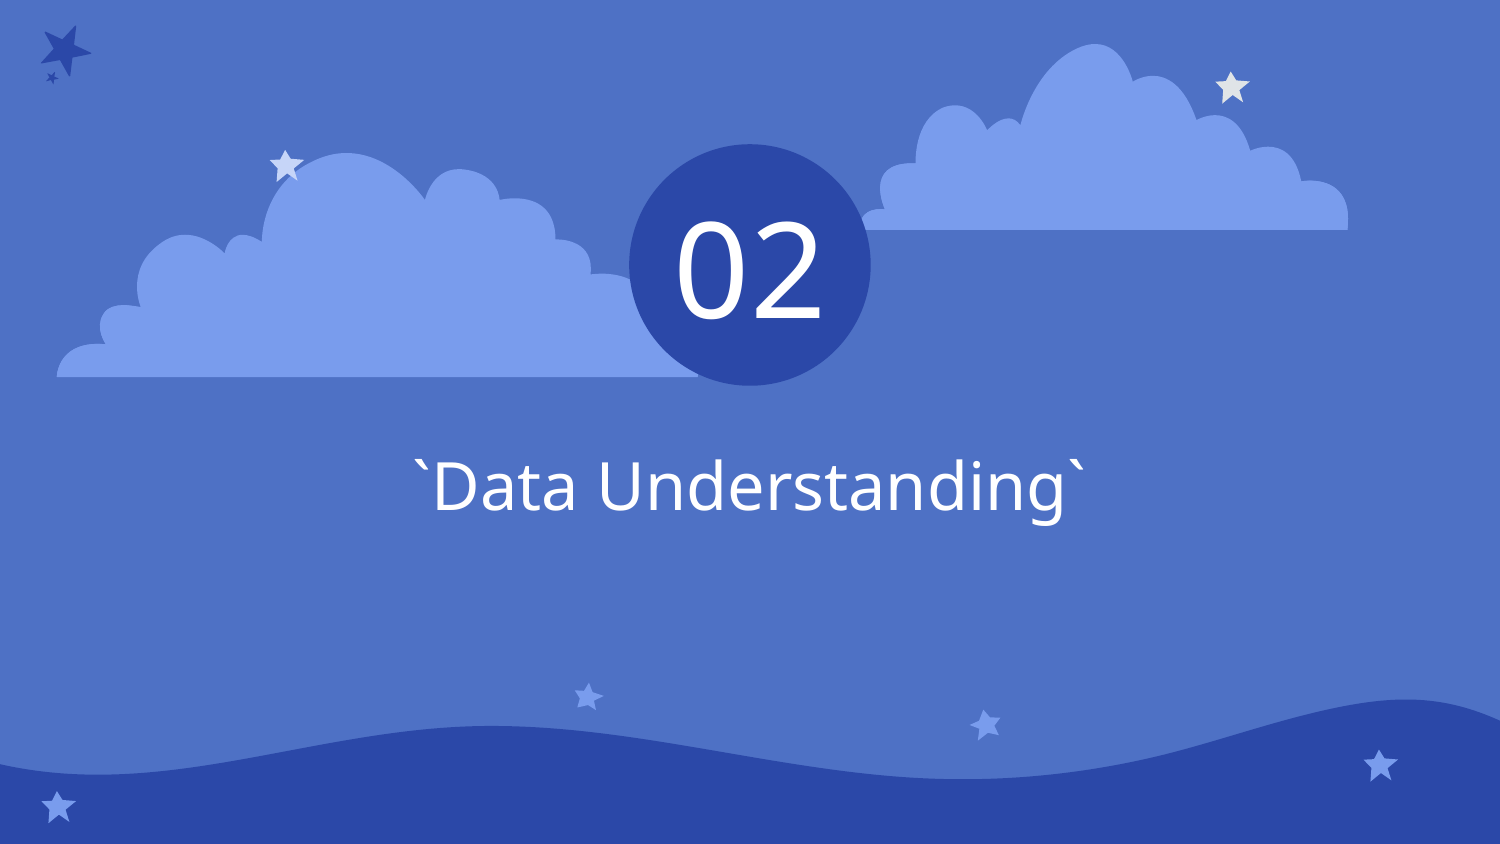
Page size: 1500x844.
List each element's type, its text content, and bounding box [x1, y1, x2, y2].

title `Data Understanding` [295, 400, 1205, 539]
text_box [969, 709, 1001, 741]
text_box [658, 344, 842, 386]
title 02 [589, 186, 911, 344]
text_box [574, 682, 604, 711]
text_box [658, 144, 842, 186]
